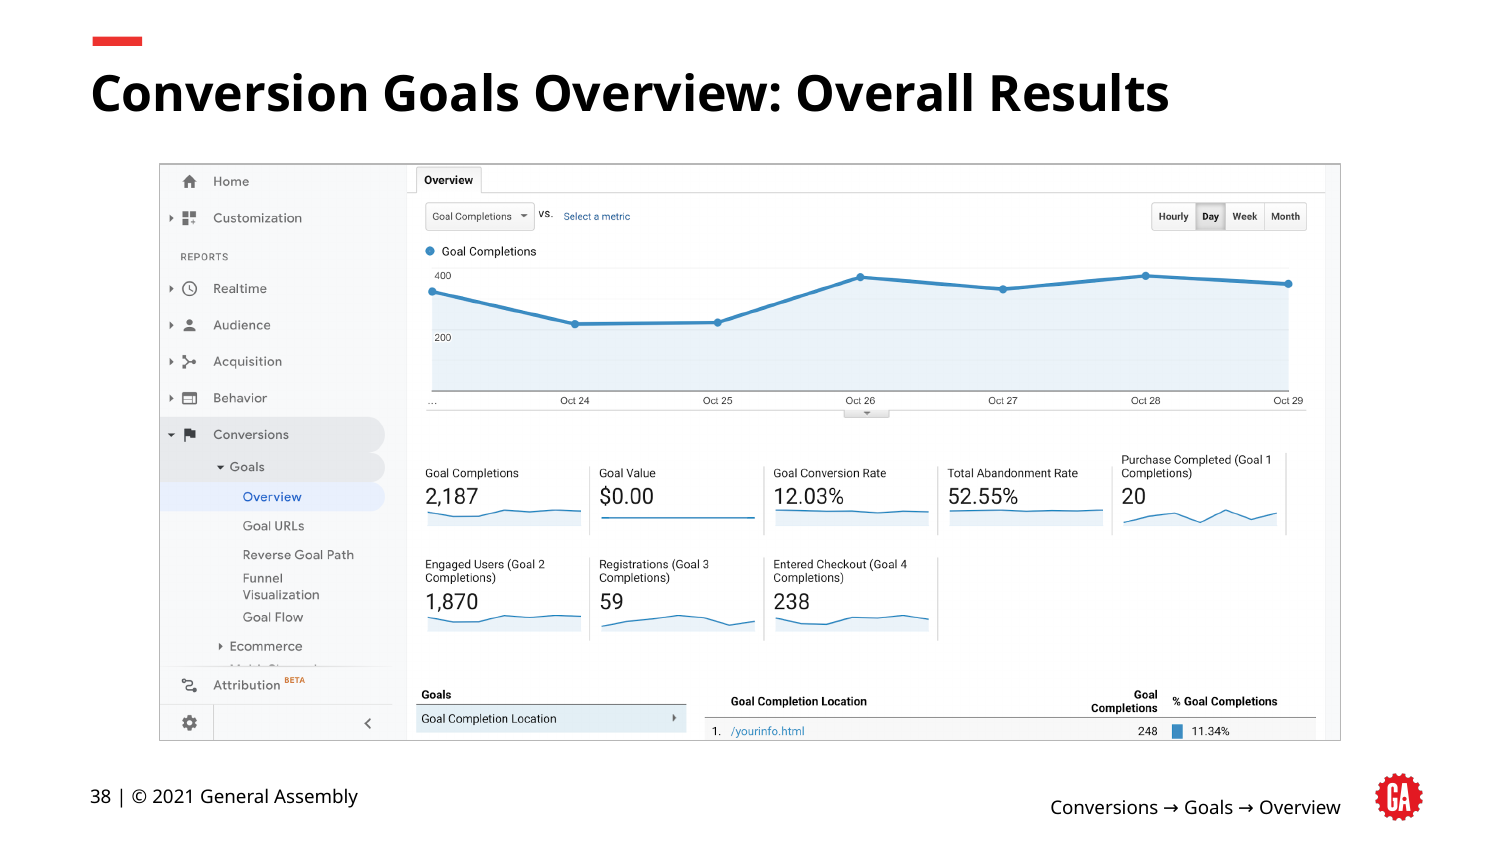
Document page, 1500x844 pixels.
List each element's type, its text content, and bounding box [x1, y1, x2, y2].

title Conversion Goals Overview: Overall Results [75, 46, 1473, 140]
picture [159, 164, 1340, 741]
picture [1373, 771, 1425, 823]
slide_number ‹#› | © 2021 General Assembly [75, 764, 465, 830]
list Conversions → Goals → Overview [750, 773, 1356, 838]
